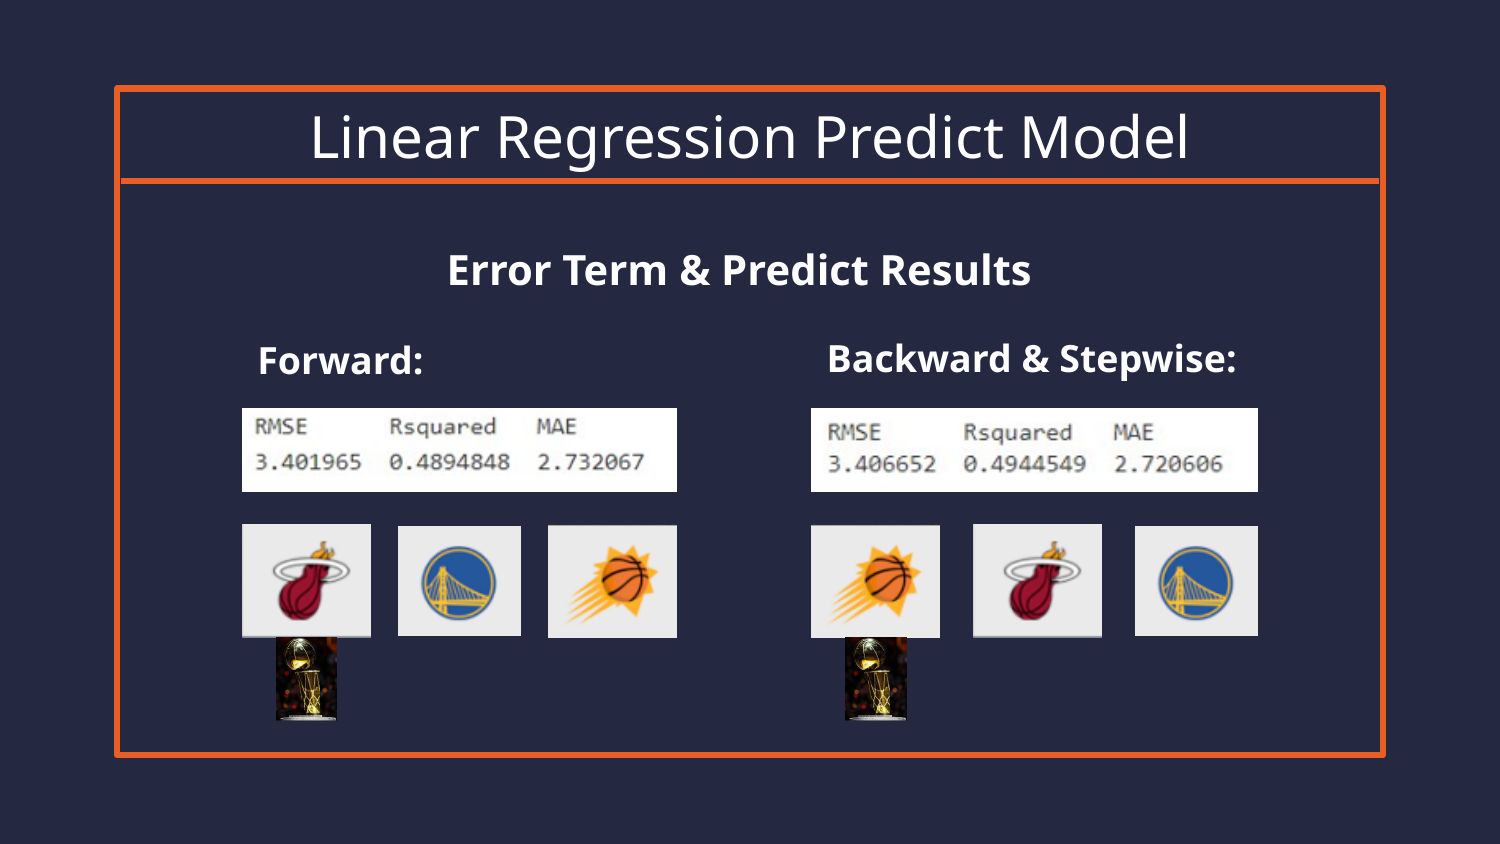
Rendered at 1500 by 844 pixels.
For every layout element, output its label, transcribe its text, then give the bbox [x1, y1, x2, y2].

subtitle Forward: [242, 327, 677, 392]
picture [973, 524, 1102, 638]
picture [242, 524, 371, 721]
subtitle Backward & Stepwise: [811, 326, 1258, 390]
picture [1135, 526, 1258, 636]
subtitle Error Term & Predict Results [132, 213, 1368, 326]
title Linear Regression Predict Model [116, 88, 1383, 183]
picture [548, 524, 677, 638]
picture [811, 524, 941, 721]
picture [242, 407, 677, 492]
picture [811, 407, 1258, 492]
picture [398, 526, 521, 636]
